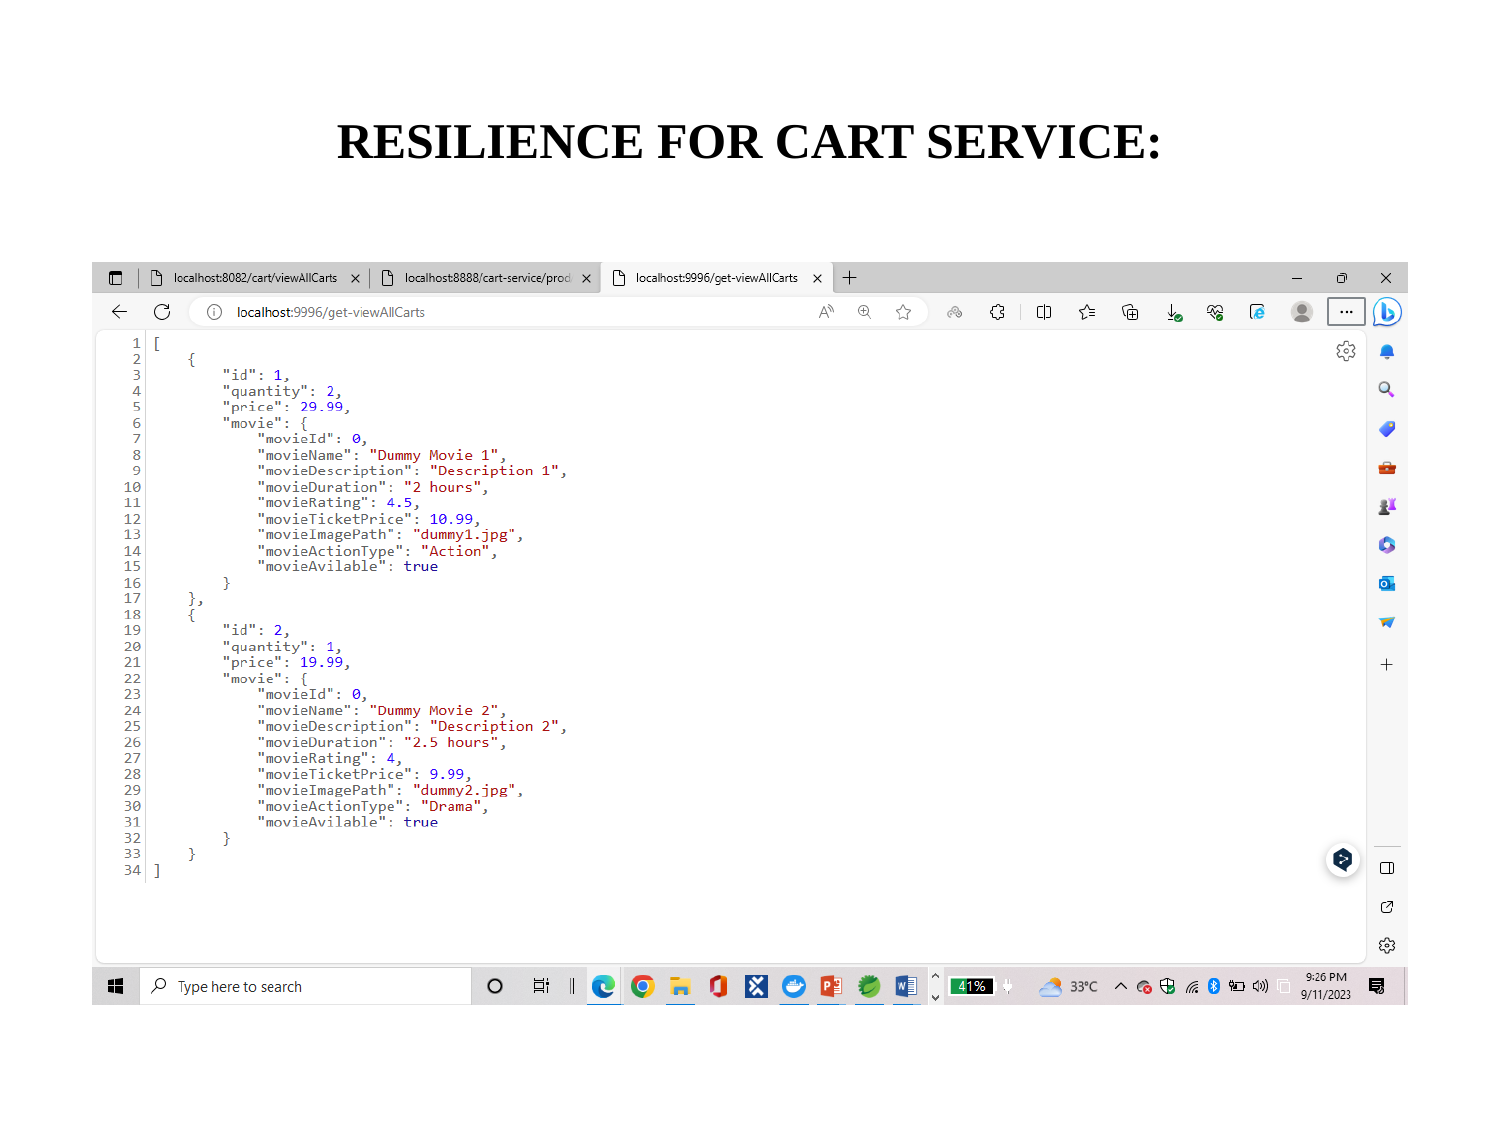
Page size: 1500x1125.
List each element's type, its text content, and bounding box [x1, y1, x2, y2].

title RESILIENCE FOR CART SERVICE: [75, 45, 1425, 233]
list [92, 262, 1408, 1006]
